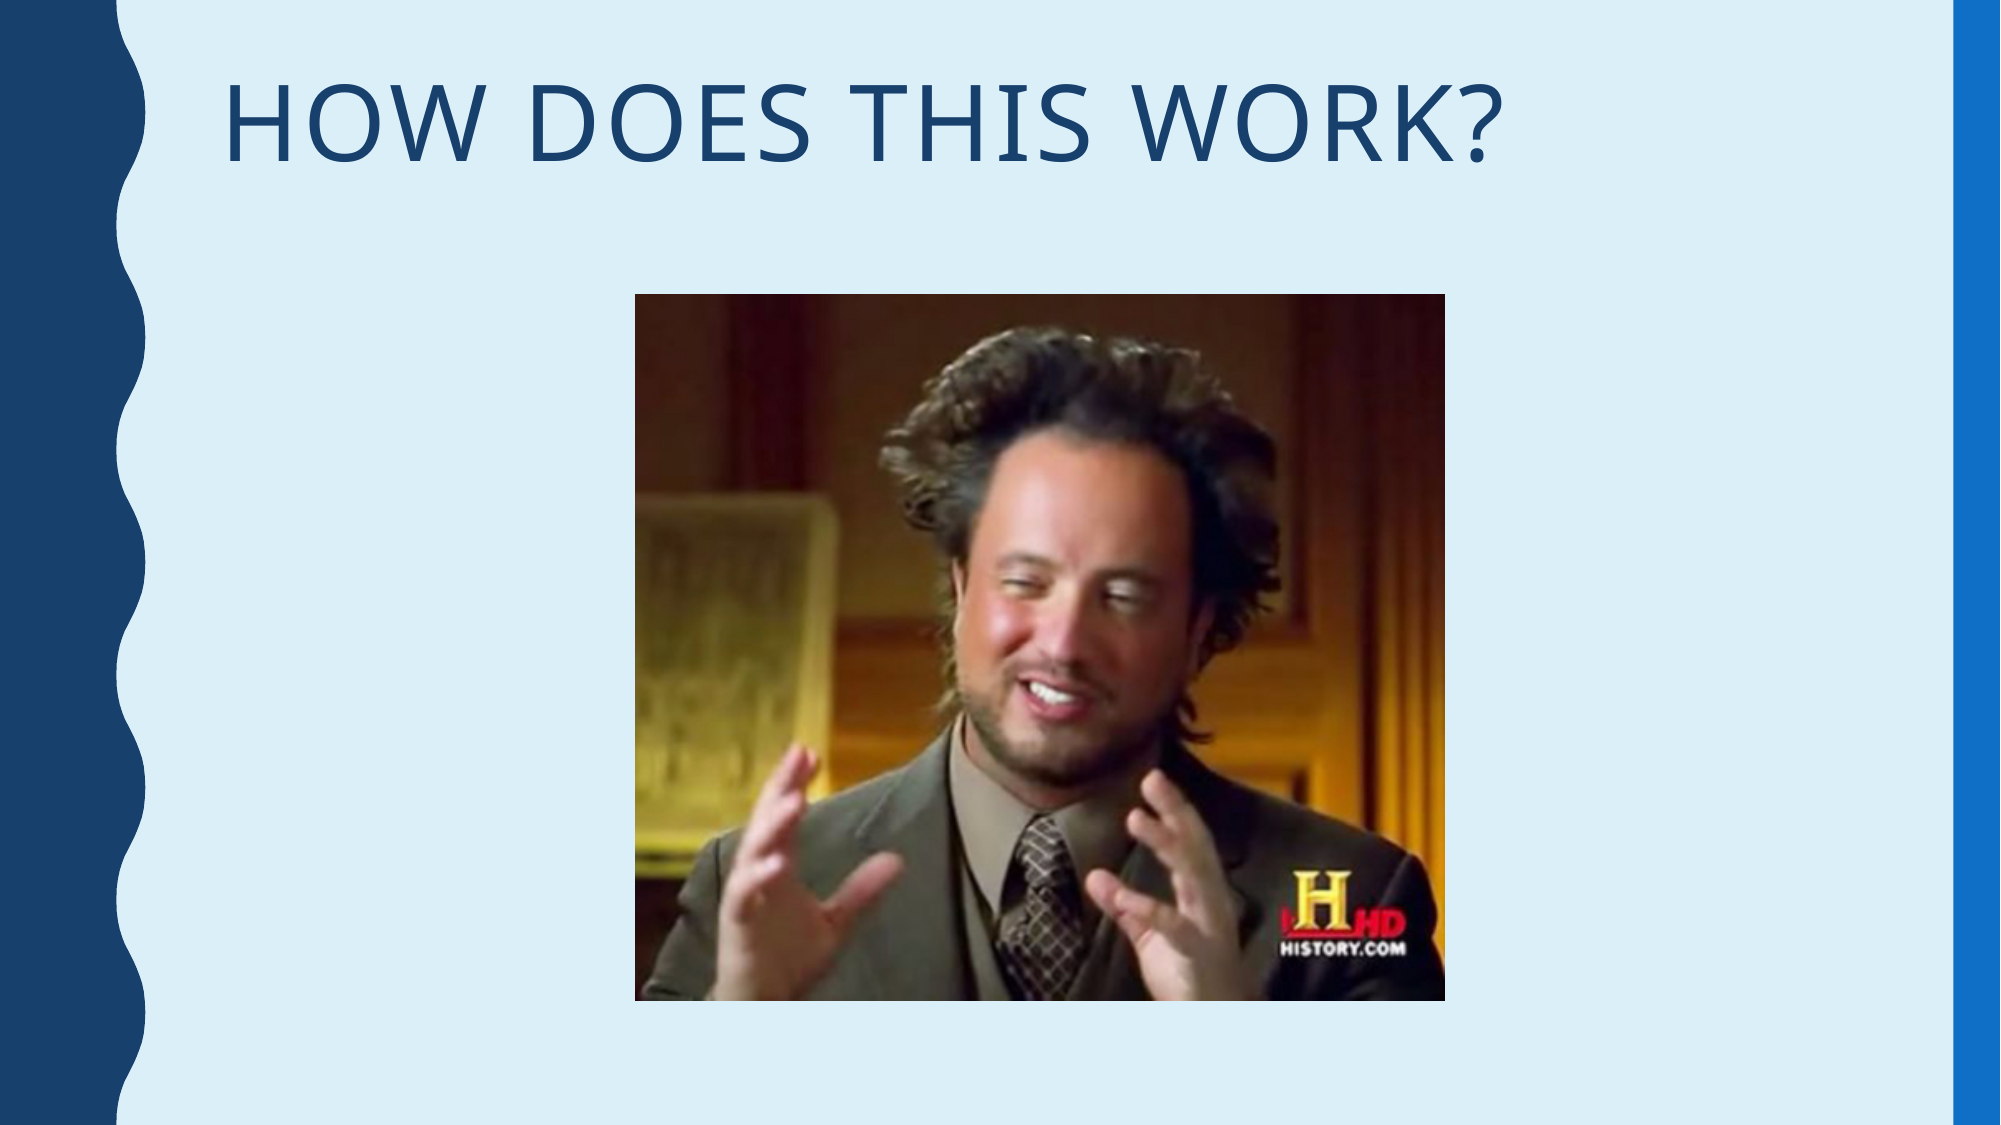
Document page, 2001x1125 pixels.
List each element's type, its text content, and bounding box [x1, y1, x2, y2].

title How does this work? [205, 62, 1875, 308]
picture [635, 294, 1445, 1001]
